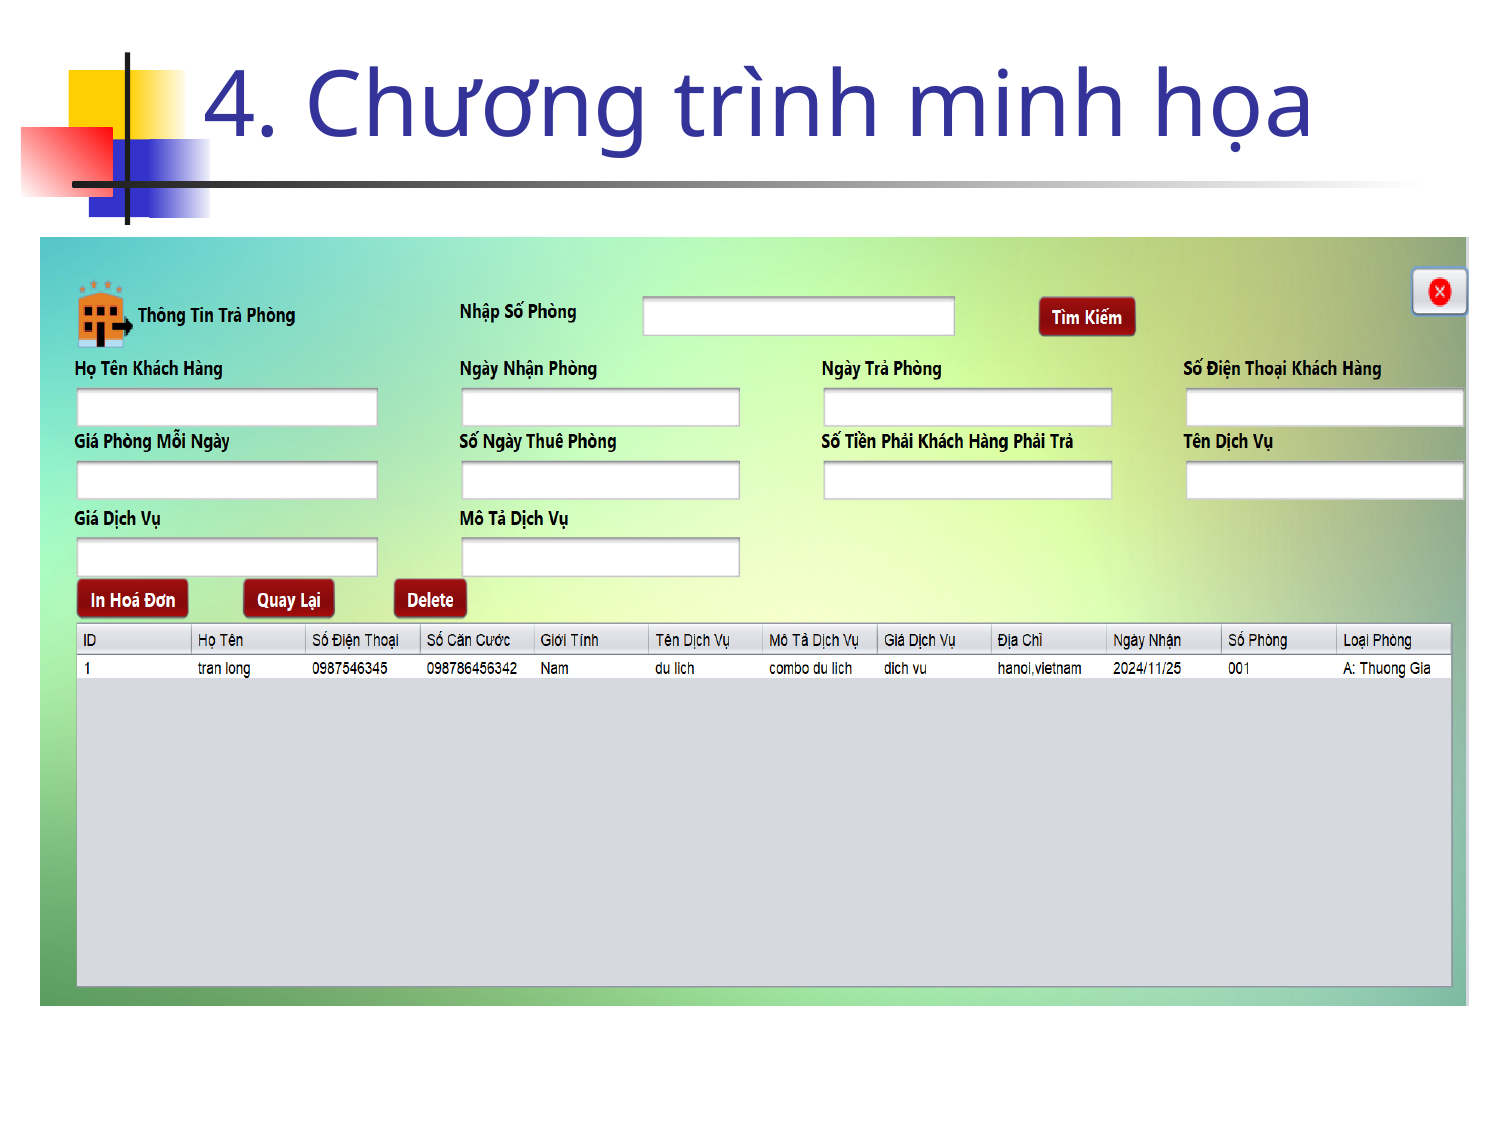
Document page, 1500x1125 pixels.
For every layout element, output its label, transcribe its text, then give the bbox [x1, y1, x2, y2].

picture [40, 237, 1470, 1007]
title 4. Chương trình minh họa [188, 34, 1468, 163]
